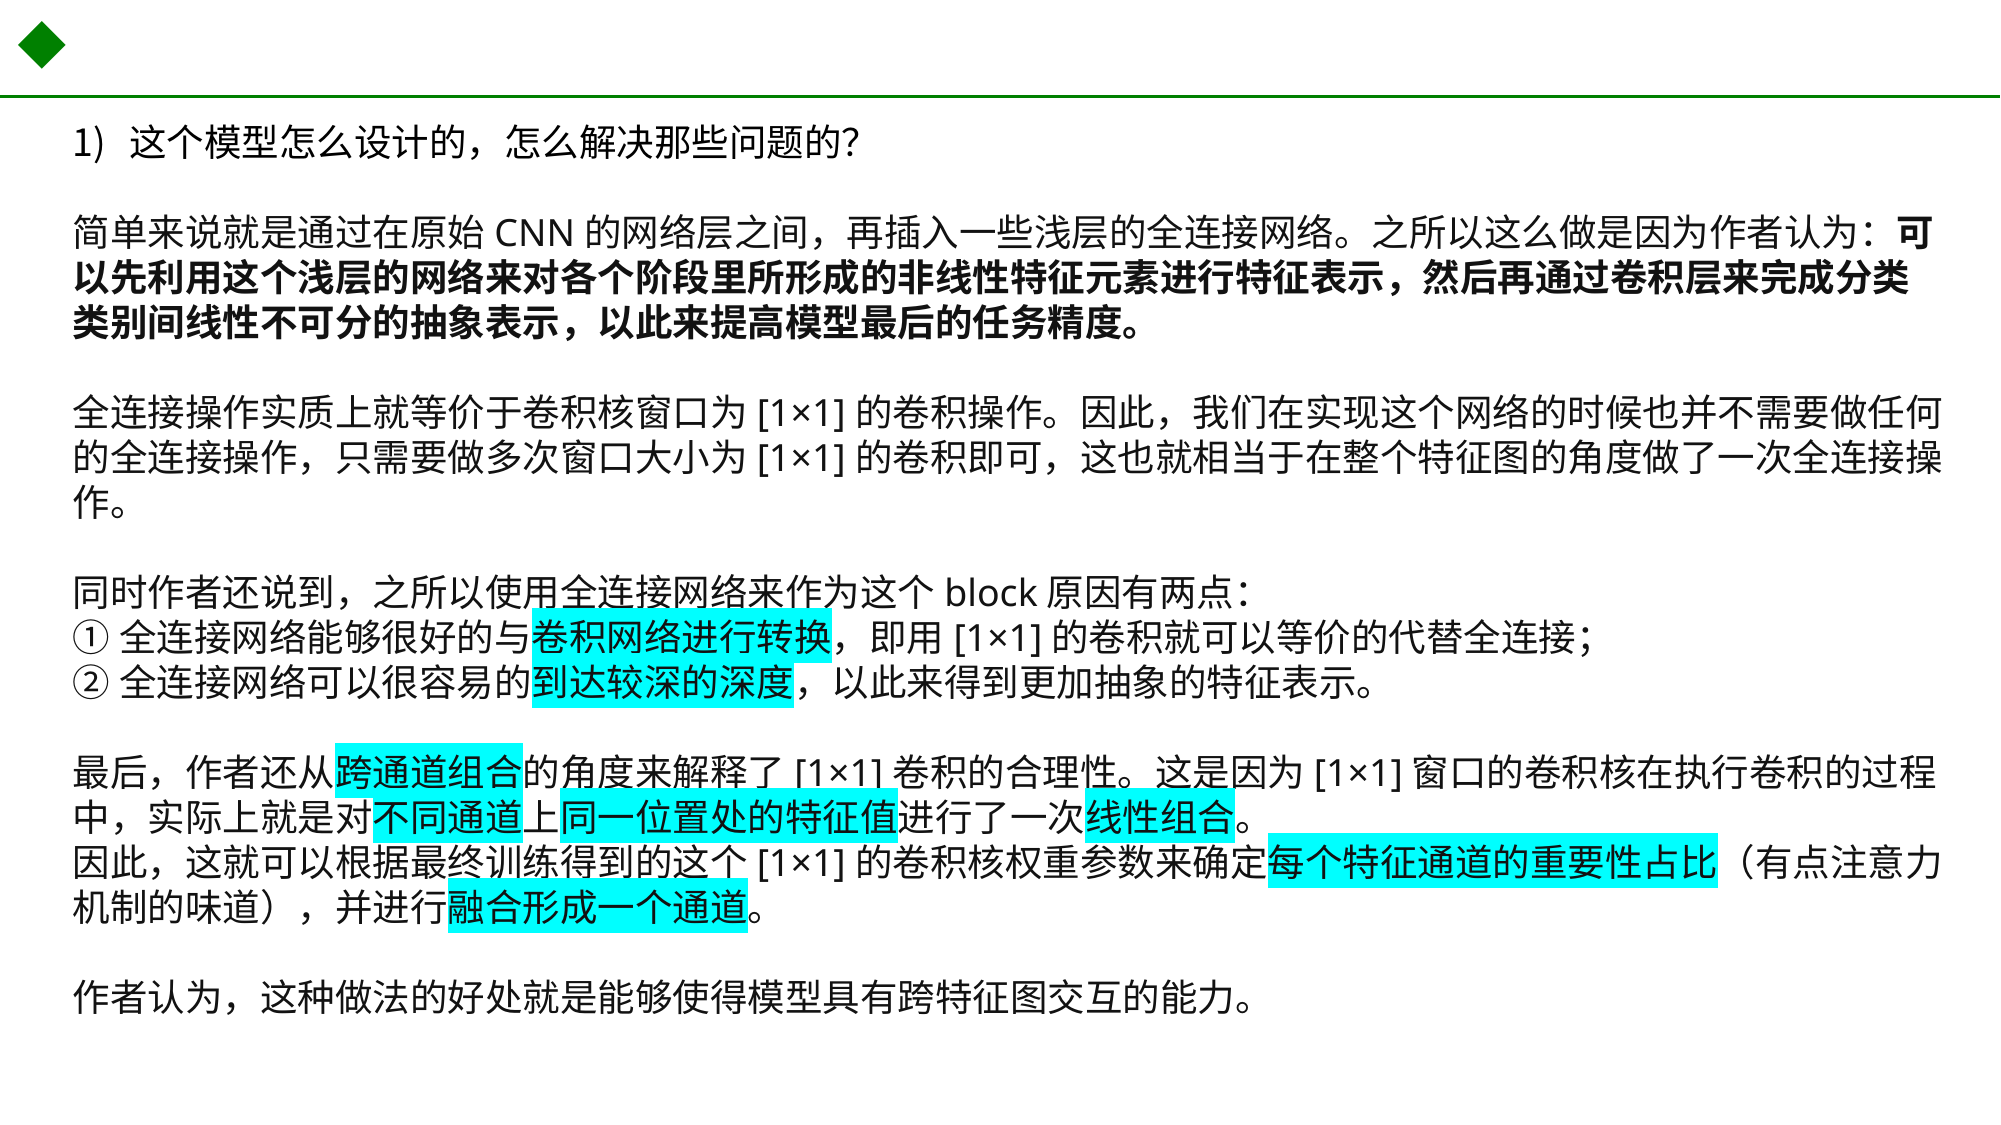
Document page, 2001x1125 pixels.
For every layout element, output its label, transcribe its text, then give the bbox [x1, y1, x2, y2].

text_box 这个模型怎么设计的，怎么解决那些问题的？ 简单来说就是通过在原始CNN的网络层之间，再插入一些浅层的全连接网络。之所以这么做是因为作者认为：可以先利用这个浅层的网络来对各个阶段里所形成的非线性特征元素进行特征表示，然后再通过卷积层来完成分类类别间线性不可分的抽象表示，以此来提高模型最后的任务精度。 全连接操作实质上就等价于卷积核窗口为[1×1]的卷积操作。因此，我们在实现这个网络的时候也并不需要做任何的全连接操作，只需要做多次窗口大小为[1×1]的卷积即可，这也就相当于在整个特征图的角度做了一次全连接操作。 同时作者还说到，之所以使用全连接网络来作为这个block原因有两点： ①全连接网络能够很好的与卷积网络进行转换，即用[1×1]的卷积就可以等价的代替全连接； ②全连接网络可以很容易的到达较深的深度，以此来得到更加抽象的特征表示。 最后，作者还从跨通道组合的角度来解释了[1×1]卷积的合理性。这是因为[1×1]窗口的卷积核在执行卷积的过程中，实际上就是对不同通道上同一位置处的特征值进行了一次线性组合。 因此，这就可以根据最终训练得到的这个[1×1]的卷积核权重参数来确定每个特征通道的重要性占比（有点注意力机制的味道），并进行融合形成一个通道。 作者认为，这种做法的好处就是能够使得模型具有跨特征图交互的能力。 [58, 111, 1958, 1072]
